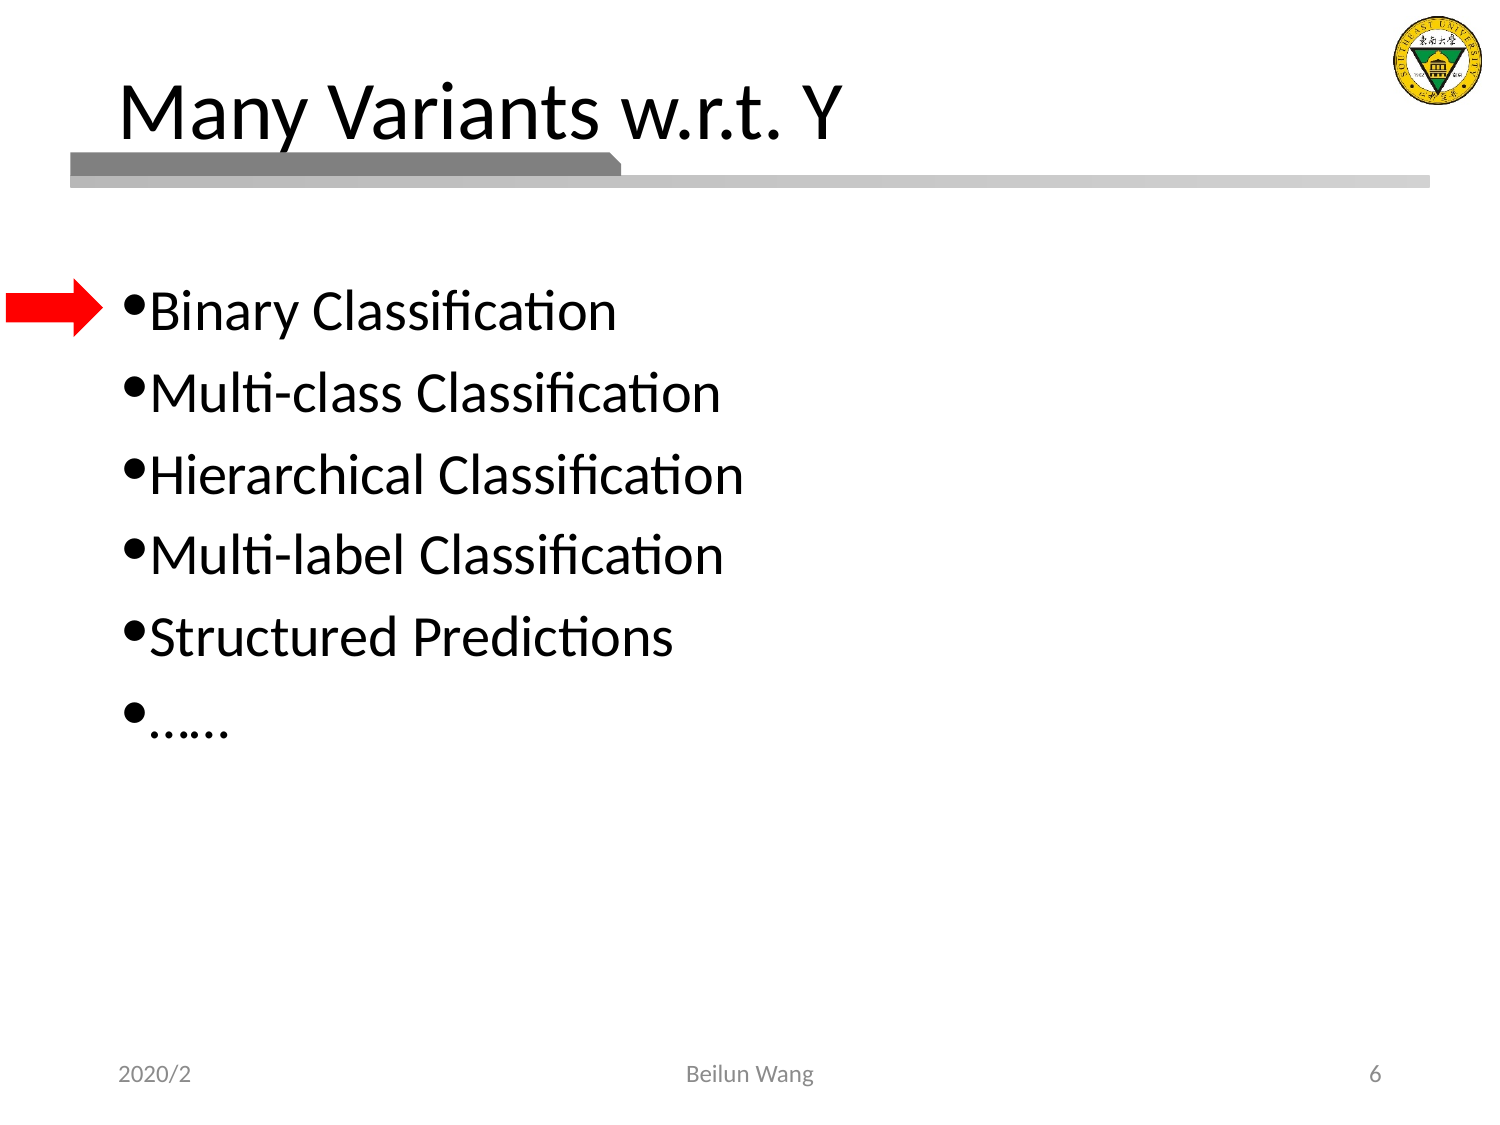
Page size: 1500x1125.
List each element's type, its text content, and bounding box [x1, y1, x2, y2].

footer Beilun Wang [496, 1042, 1004, 1103]
picture [1393, 16, 1482, 105]
text_box [5, 278, 104, 338]
list Binary Classification Multi-class Classification Hierarchical Classification Multi-label Classification Structured Predictions …… [103, 264, 1397, 1014]
slide_number 6 [1059, 1042, 1397, 1103]
title Many Variants w.r.t. Y [103, 59, 1361, 156]
slide_number 2020/2 [103, 1042, 441, 1103]
